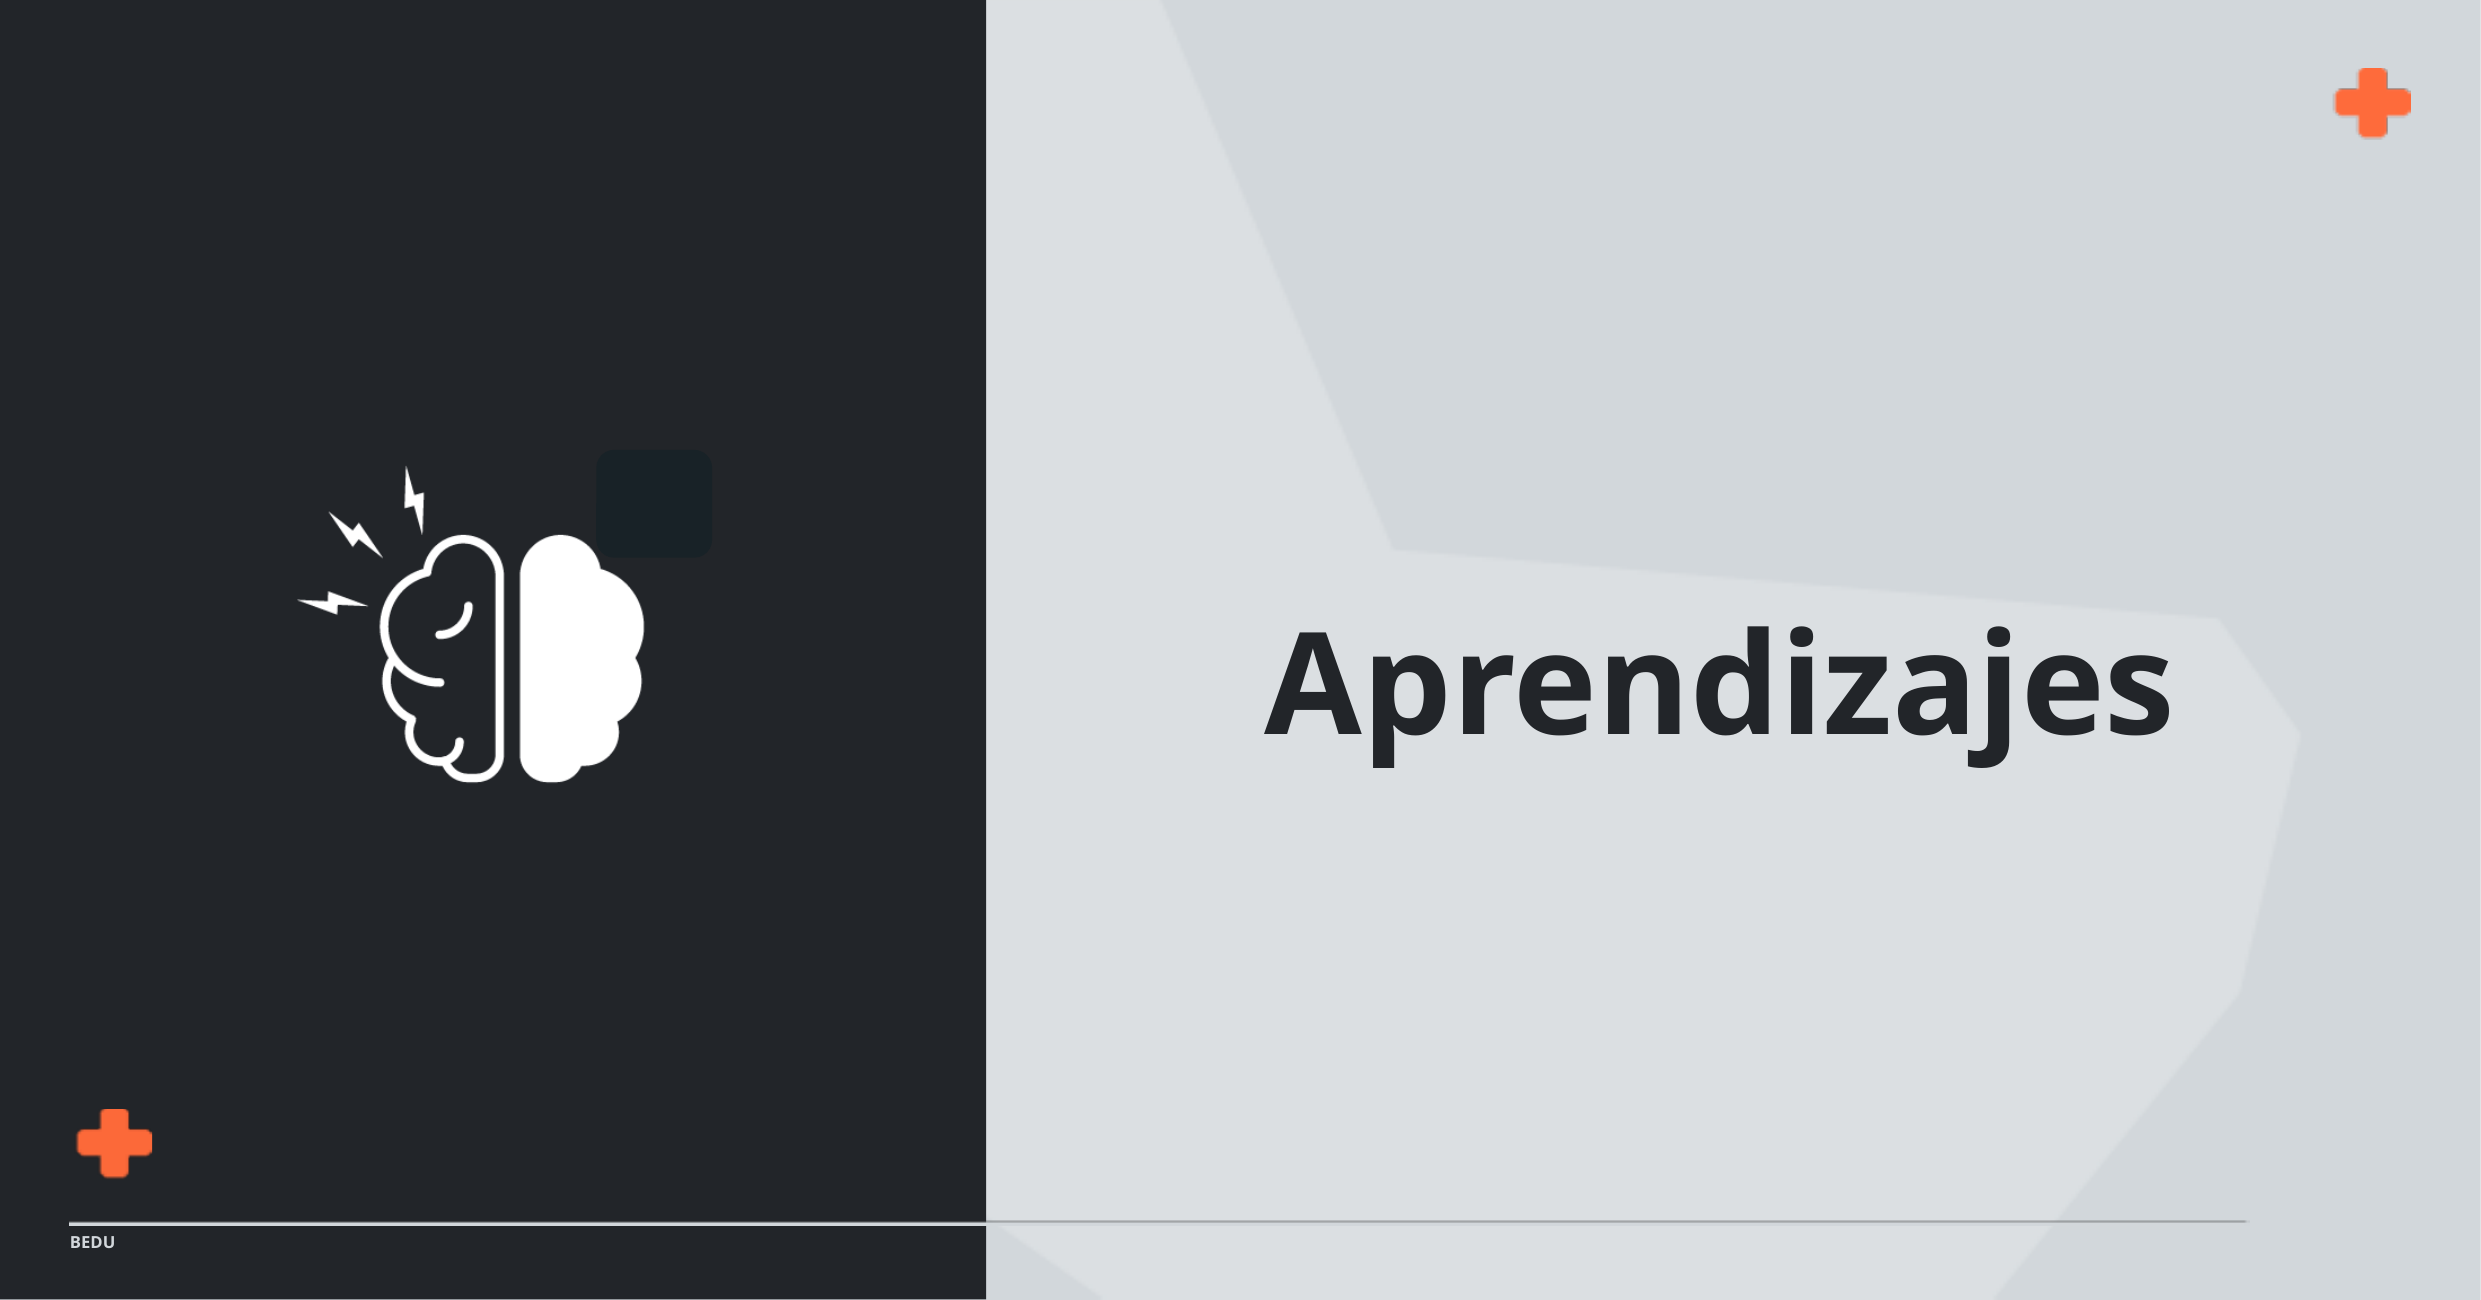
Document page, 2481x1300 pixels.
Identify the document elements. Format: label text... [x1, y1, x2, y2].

text_box Aprendizajes [1240, 421, 2339, 910]
picture [69, 0, 2481, 1300]
text_box BEDU [69, 1237, 186, 1256]
text_box [0, 0, 987, 1300]
picture [269, 421, 726, 879]
picture [69, 1108, 153, 1188]
